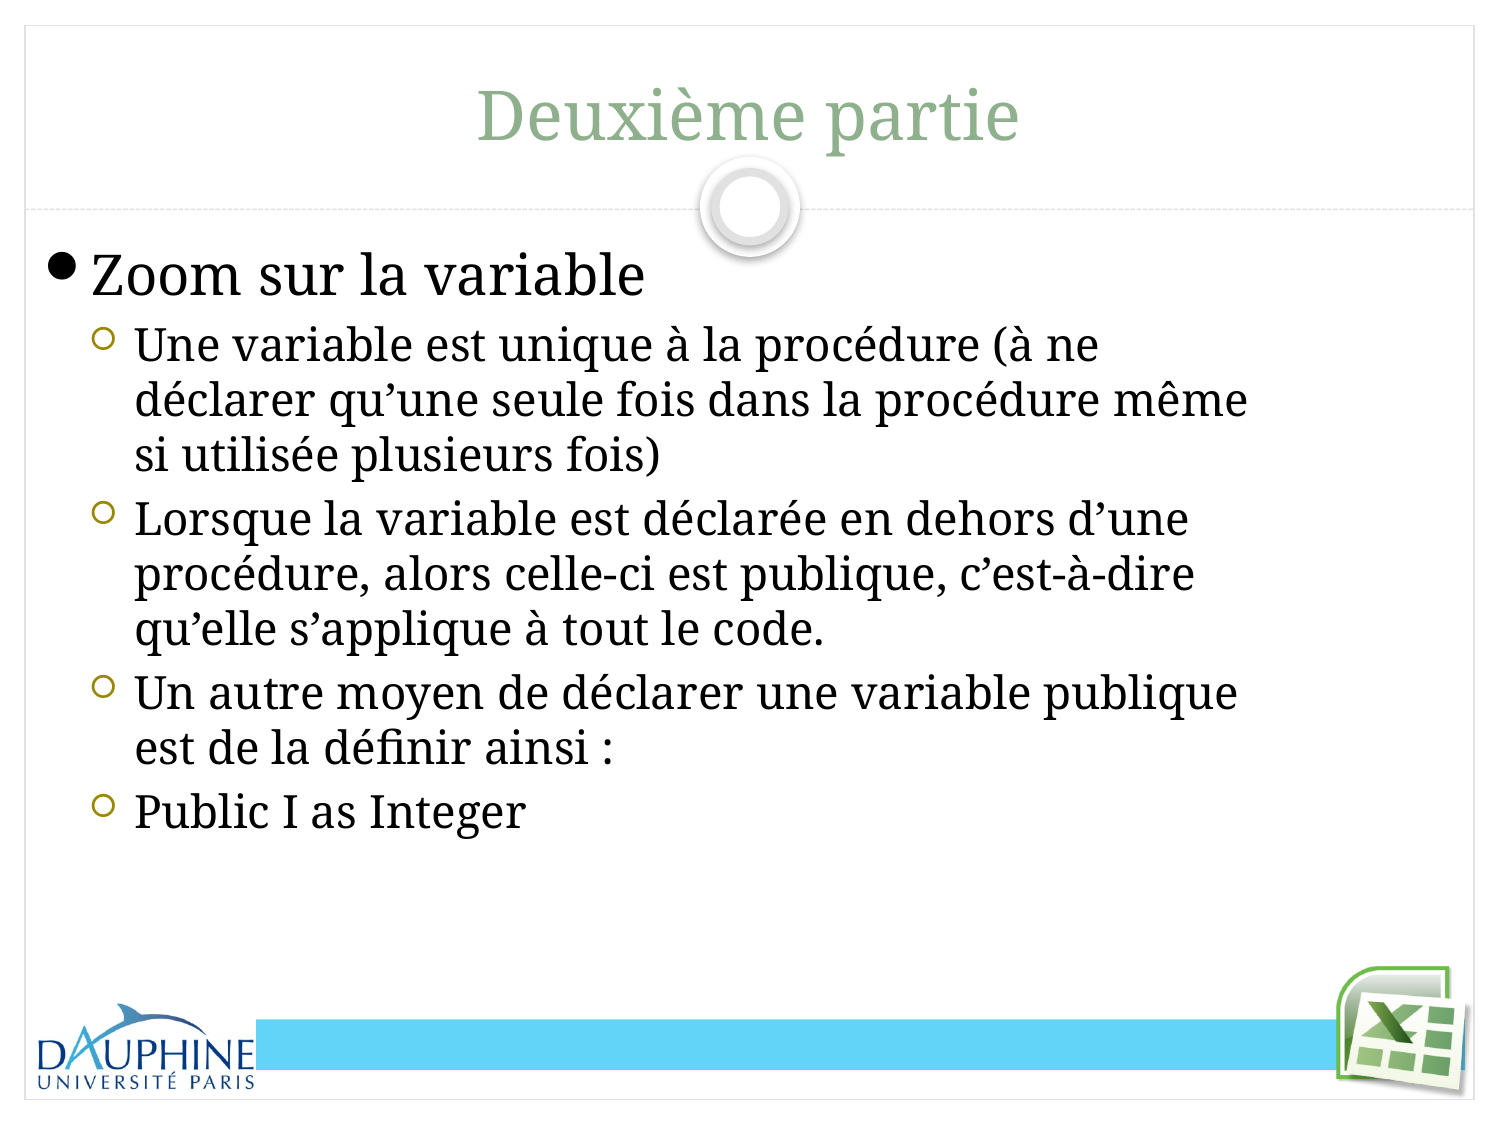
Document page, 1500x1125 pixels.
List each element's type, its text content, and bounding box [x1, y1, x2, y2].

picture [1324, 949, 1477, 1102]
title Deuxième partie [49, 37, 1450, 162]
list Zoom sur la variable Une variable est unique à la procédure (à ne déclarer qu’une seule fois dans la procédure même si utilisée plusieurs fois) Lorsque la variable est déclarée en dehors d’une procédure, alors celle-ci est publique, c’est-à-dire qu’elle s’applique à tout le code. Un autre moyen de déclarer une variable publique est de la définir ainsi : Public I as Integer [29, 231, 1306, 1032]
picture [35, 1032, 256, 1090]
